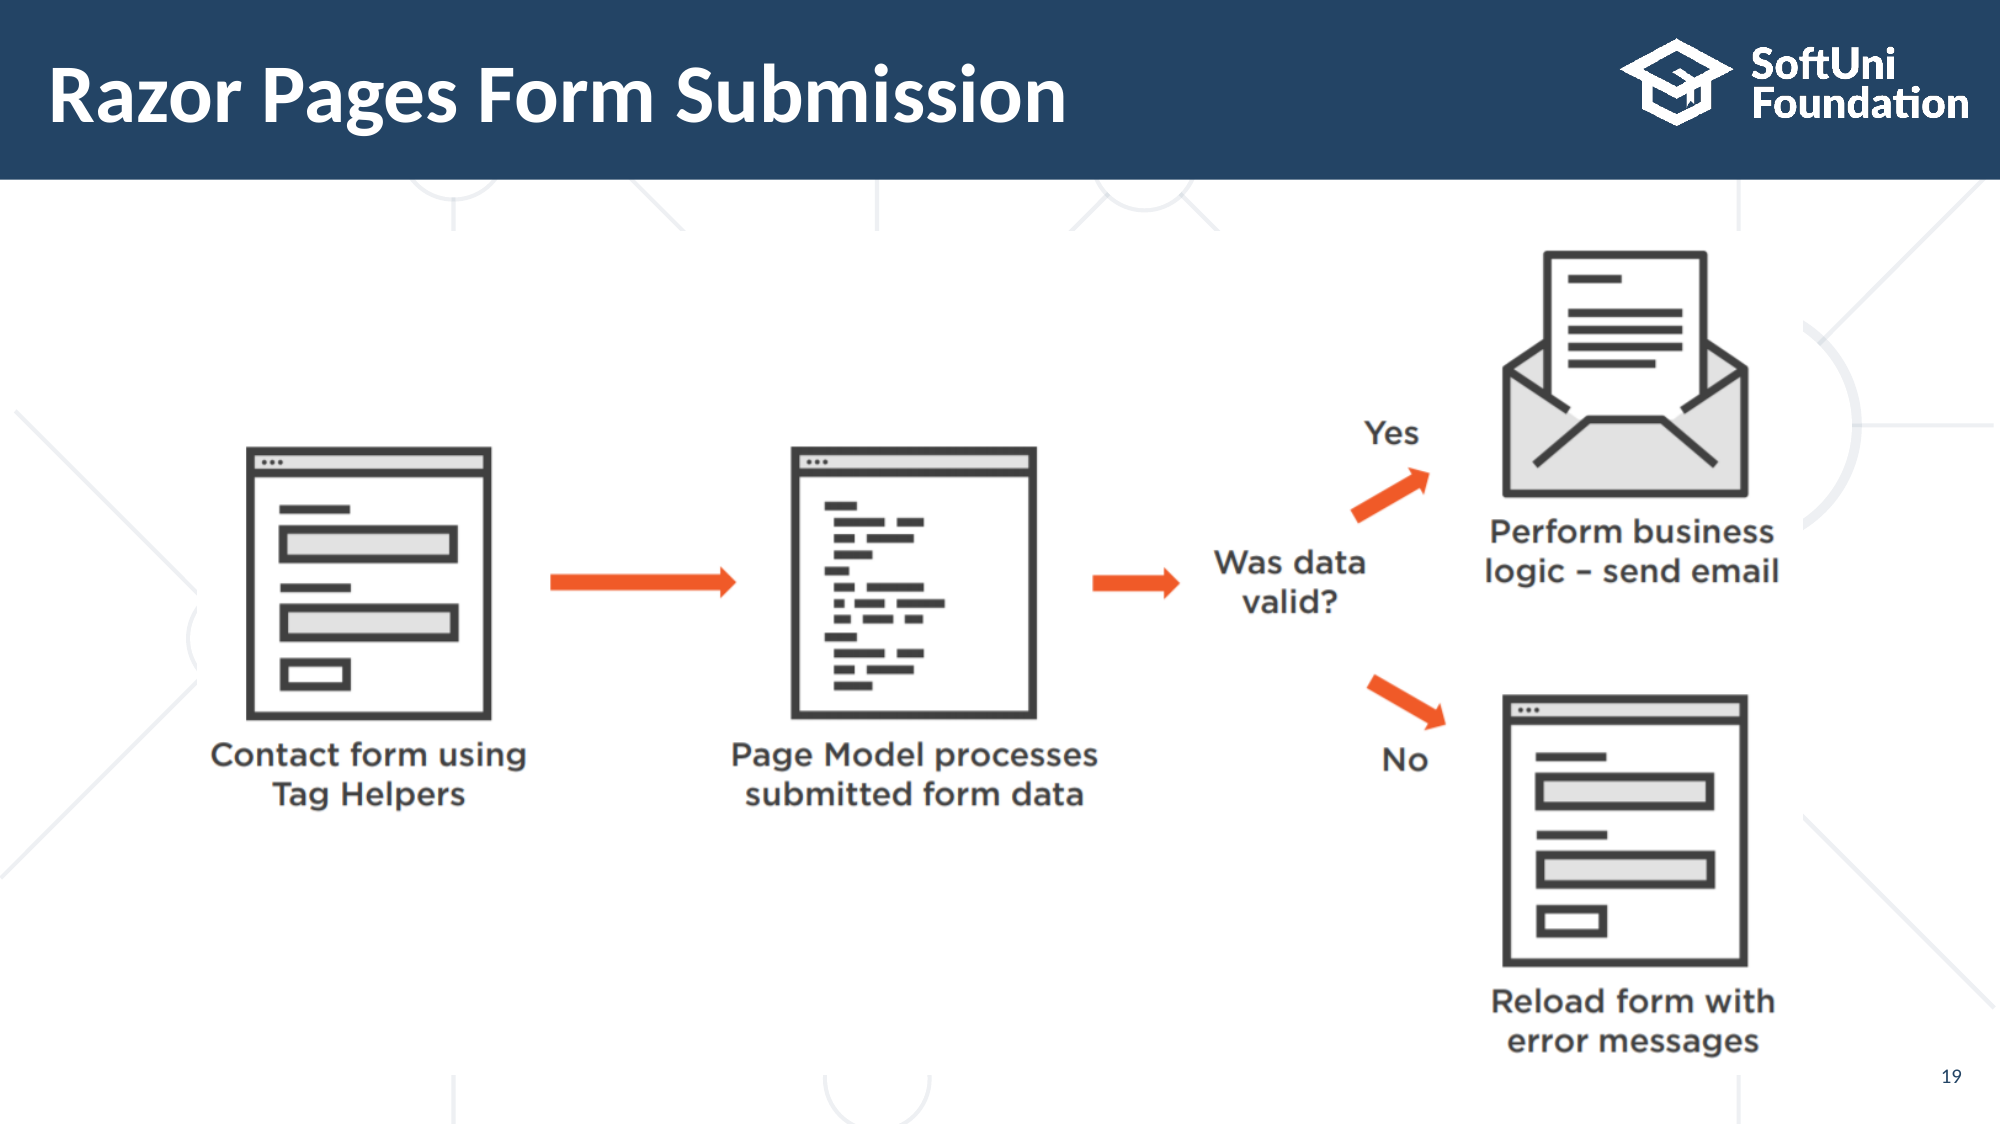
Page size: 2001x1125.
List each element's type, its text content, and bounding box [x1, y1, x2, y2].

title Razor Pages Form Submission [31, 16, 1591, 162]
slide_number 19 [1897, 1049, 1968, 1101]
picture [1619, 38, 1968, 126]
picture [197, 231, 1803, 1075]
